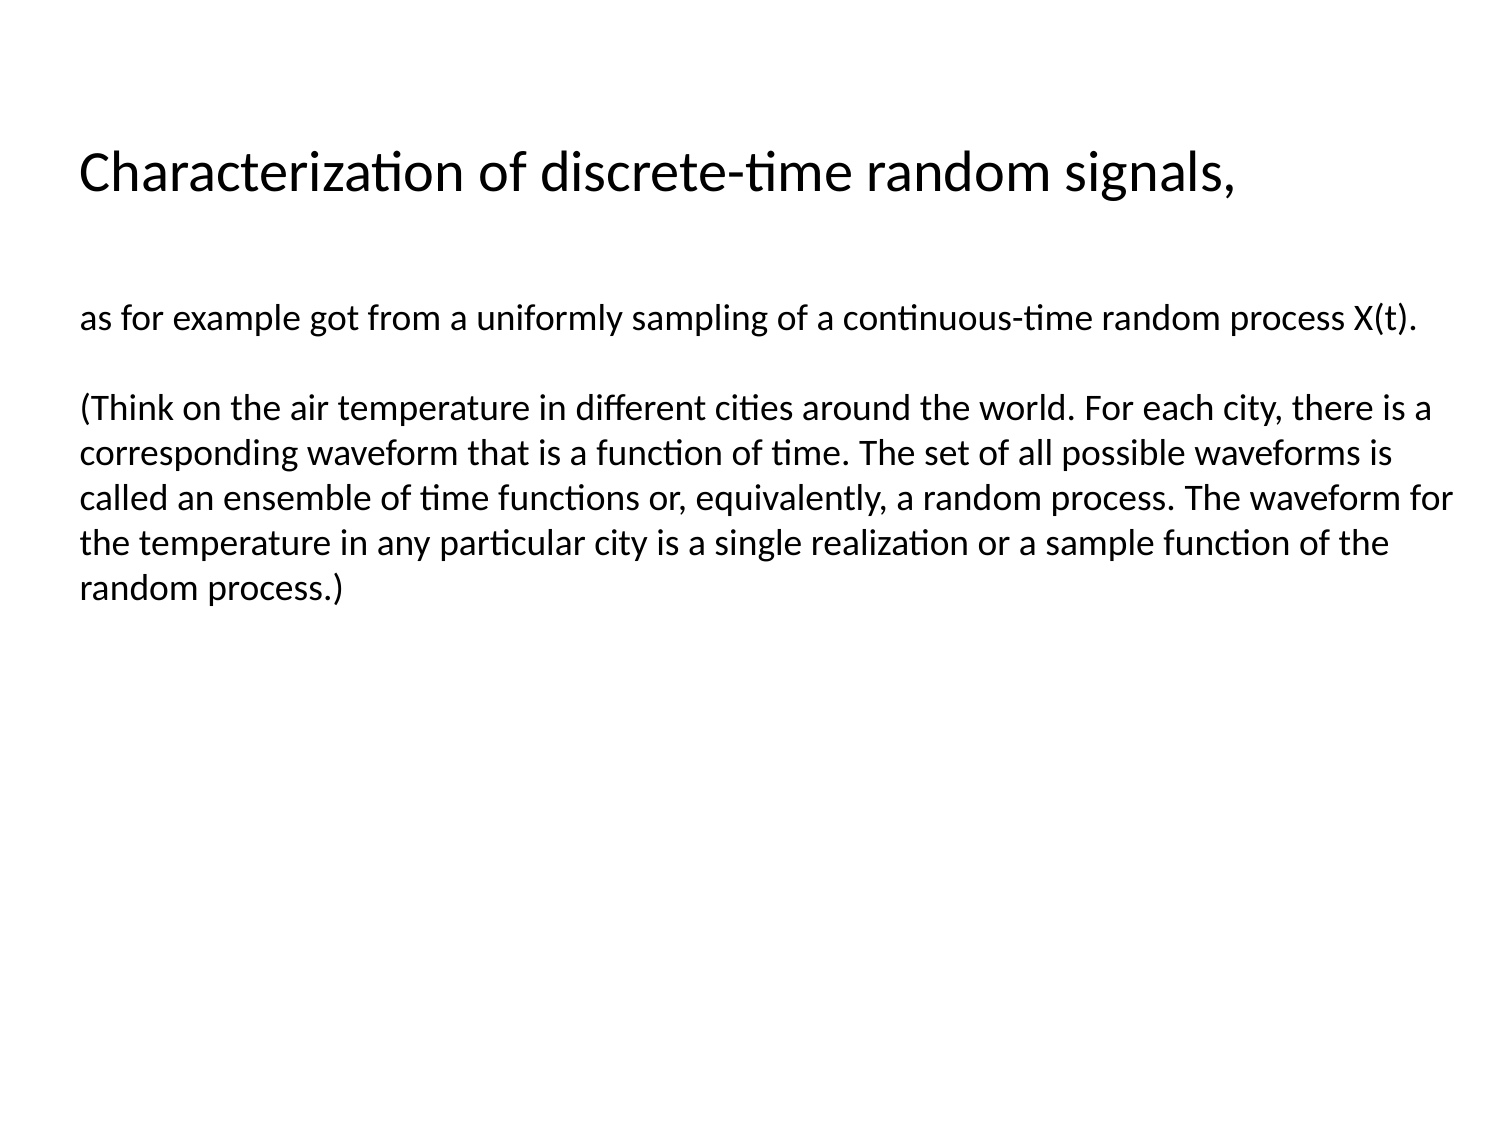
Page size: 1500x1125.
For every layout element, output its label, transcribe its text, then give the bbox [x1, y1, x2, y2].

text_box Characterization of discrete-time random signals, as for example got from a uniformly sampling of a continuous-time random process X(t). (Think on the air temperature in different cities around the world. For each city, there is a corresponding waveform that is a function of time. The set of all possible waveforms is called an ensemble of time functions or, equivalently, a random process. The waveform for the temperature in any particular city is a single realization or a sample function of the random process.) [64, 125, 1471, 616]
